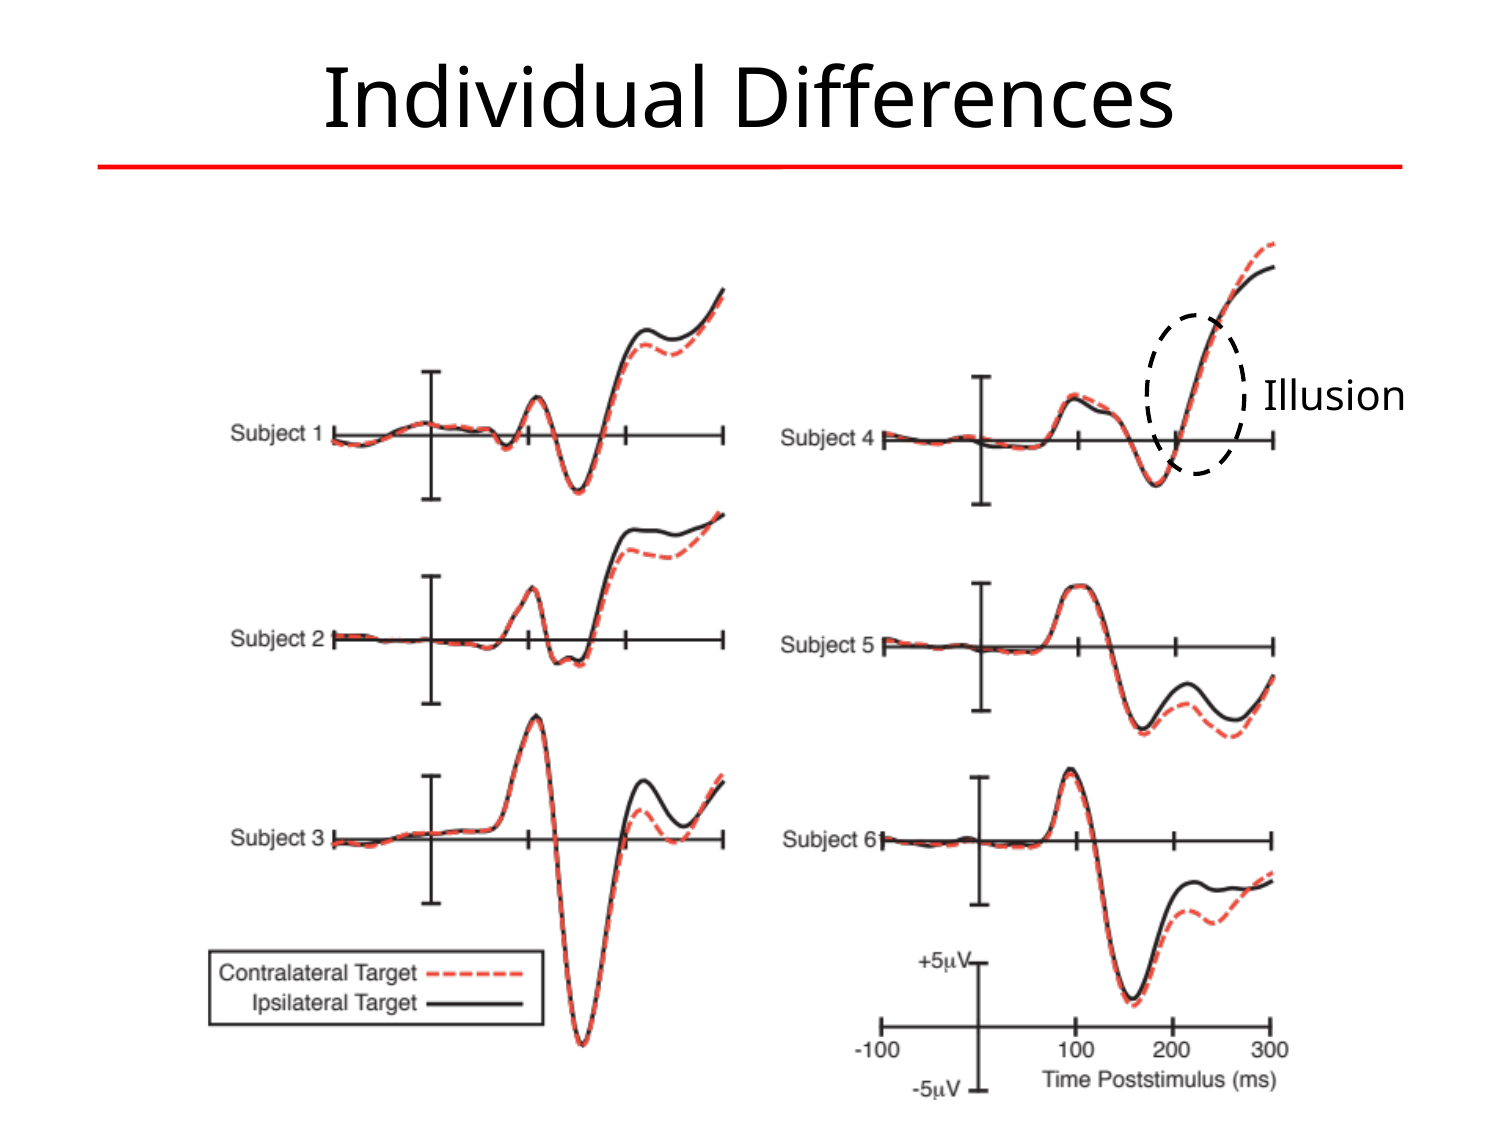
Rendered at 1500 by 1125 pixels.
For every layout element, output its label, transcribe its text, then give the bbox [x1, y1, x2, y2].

text_box Illusion [1296, 361, 1422, 427]
picture [207, 237, 1292, 1101]
title Individual Differences [74, 0, 1426, 188]
